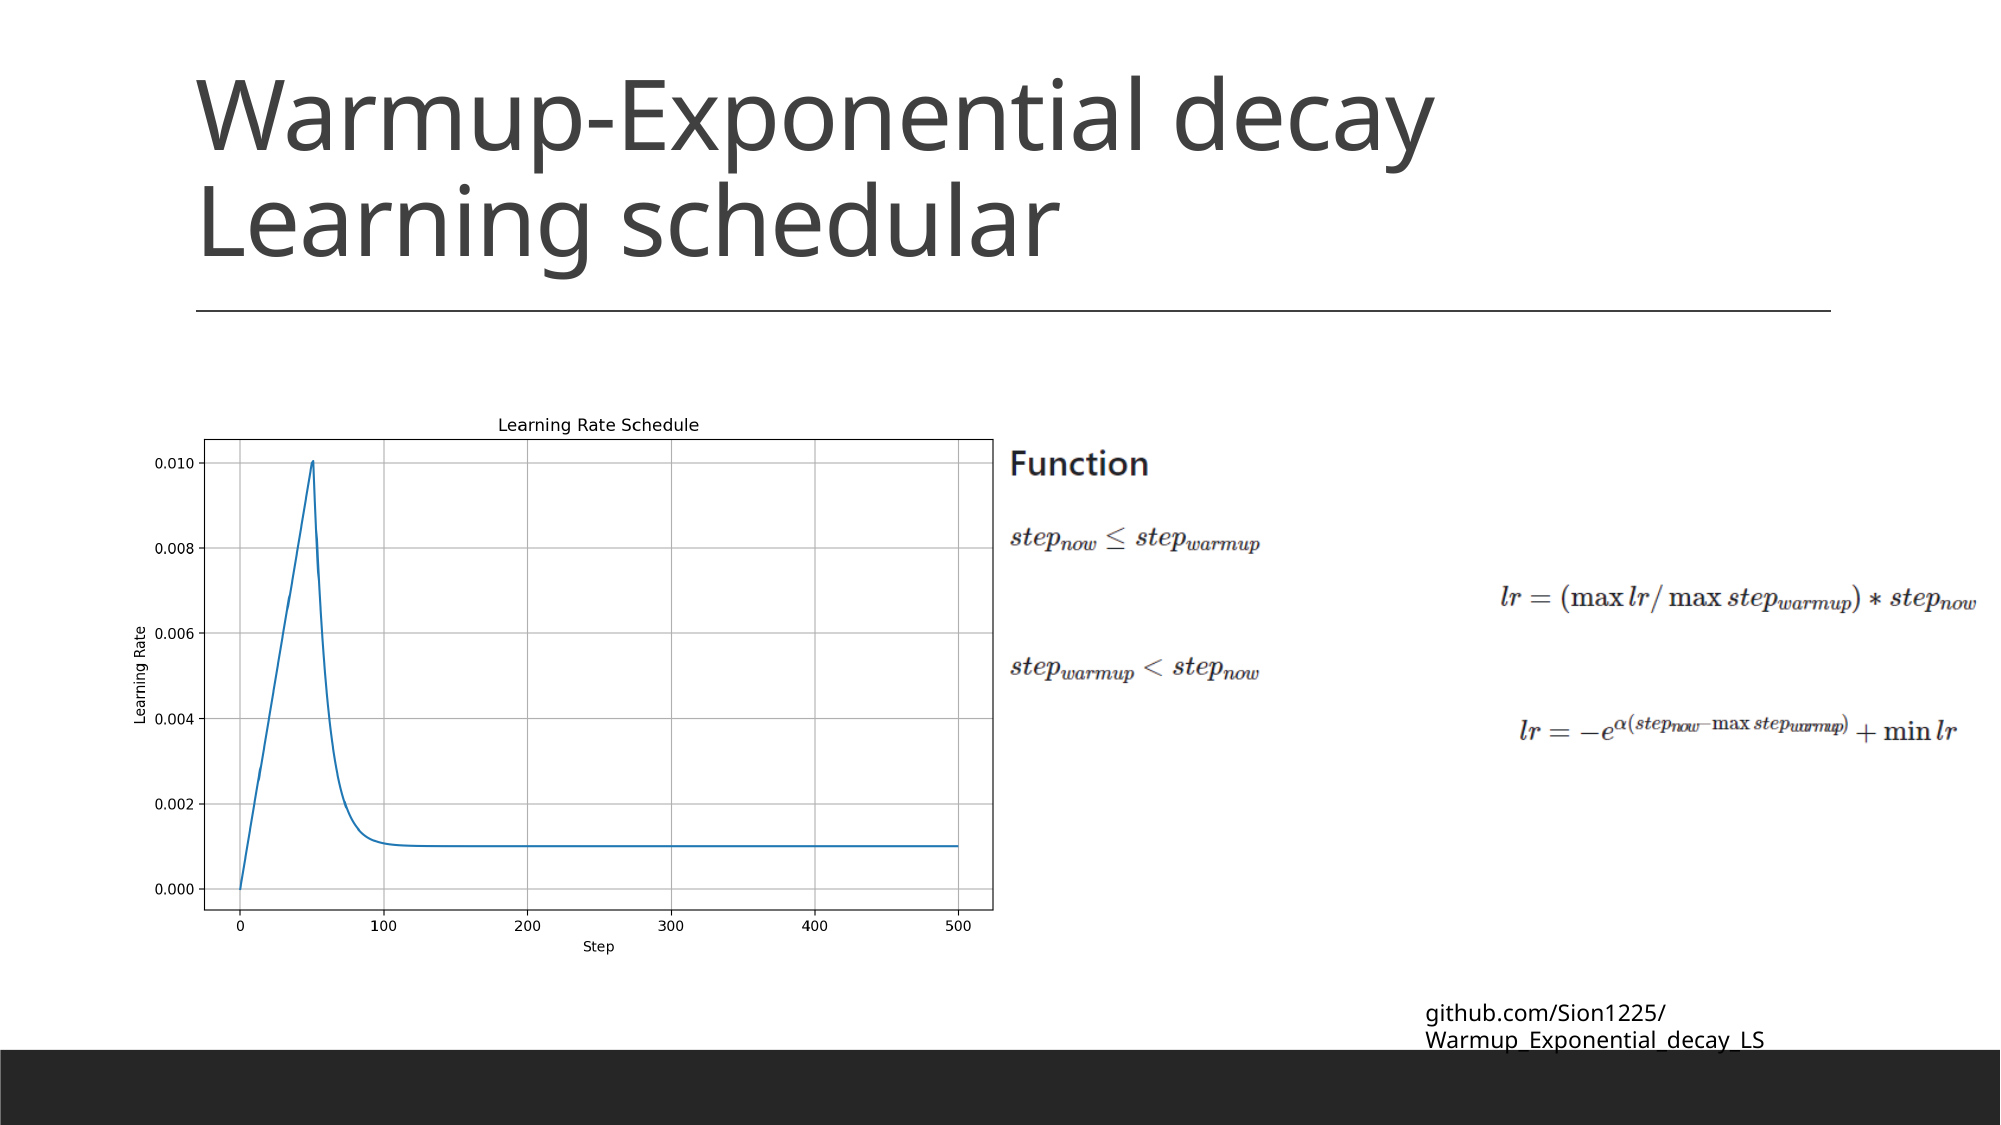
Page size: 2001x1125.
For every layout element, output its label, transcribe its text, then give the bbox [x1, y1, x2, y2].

picture [114, 387, 1995, 968]
text_box github.com/Sion1225/Warmup_Exponential_decay_LS [1410, 991, 1987, 1061]
title Warmup-Exponential decay Learning schedular [180, 47, 1830, 285]
